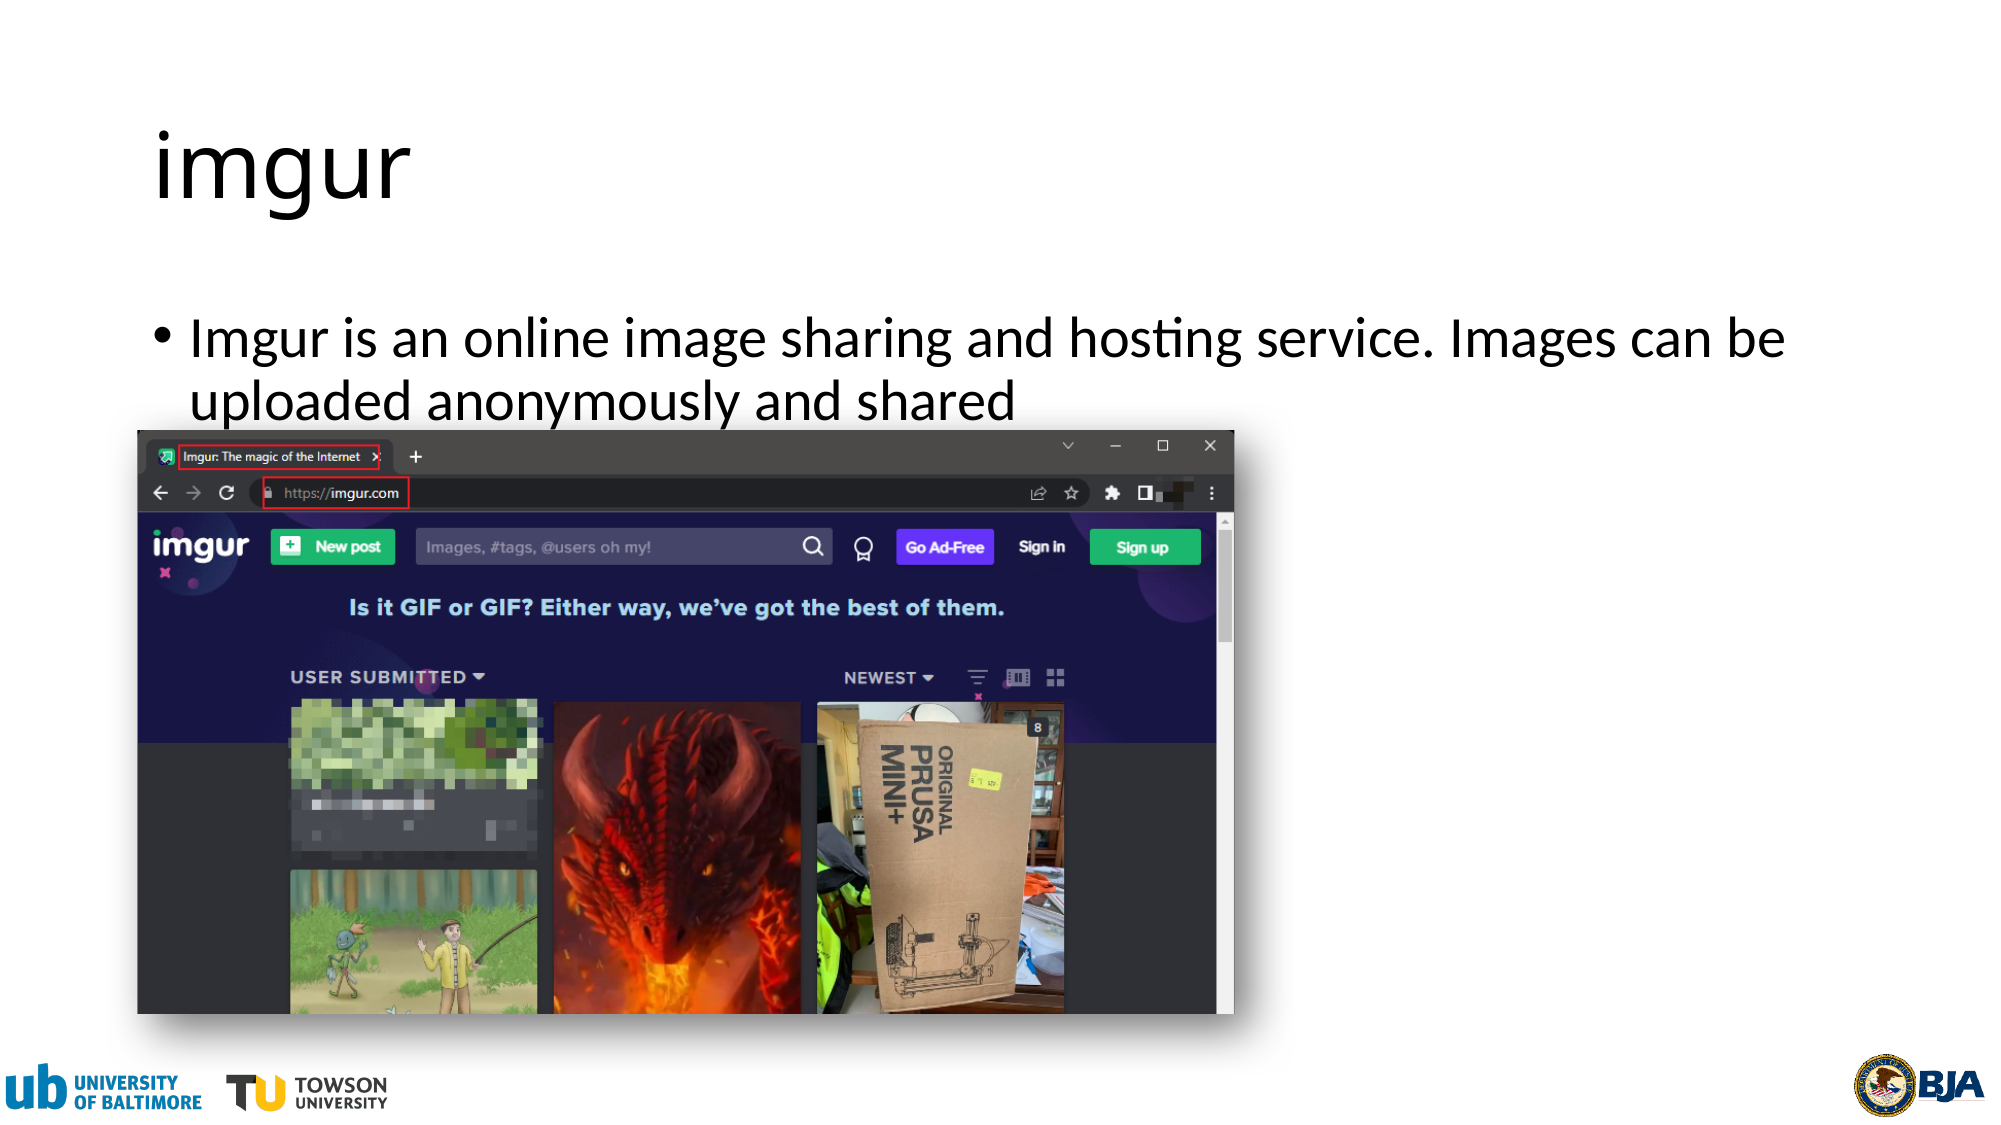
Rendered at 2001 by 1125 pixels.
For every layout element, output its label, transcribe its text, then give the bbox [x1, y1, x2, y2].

list Imgur is an online image sharing and hosting service. Images can be uploaded anonymously and shared [137, 299, 1863, 1014]
picture [137, 430, 1235, 1014]
title imgur [137, 59, 1863, 278]
table_header Date [162, 424, 1273, 1014]
picture [0, 1031, 407, 1125]
picture [1854, 1054, 1986, 1117]
